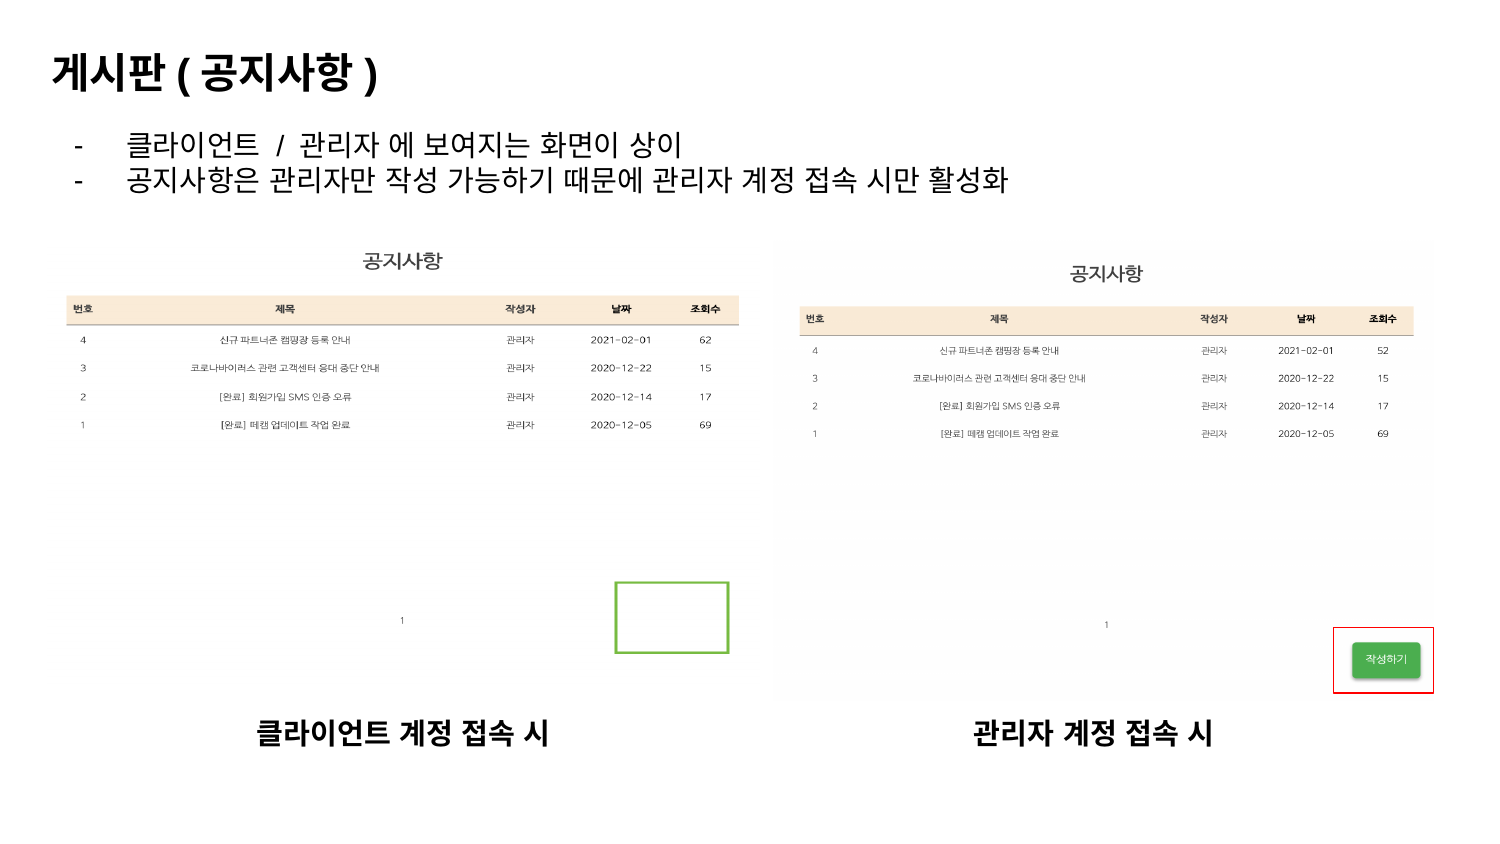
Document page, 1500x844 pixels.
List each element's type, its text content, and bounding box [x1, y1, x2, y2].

picture [772, 240, 1434, 702]
text_box 관리자 계정 접속 시 [749, 700, 1439, 766]
text_box 클라이언트 계정 접속 시 [59, 700, 749, 766]
text_box 게시판(공지사항) [35, 31, 901, 112]
text_box 클라이언트 / 관리자 에 보여지는 화면이 상이 공지사항은 관리자만 작성 가능하기 때문에 관리자 계정 접속 시만 활성화 [35, 112, 1269, 213]
picture [47, 240, 761, 684]
